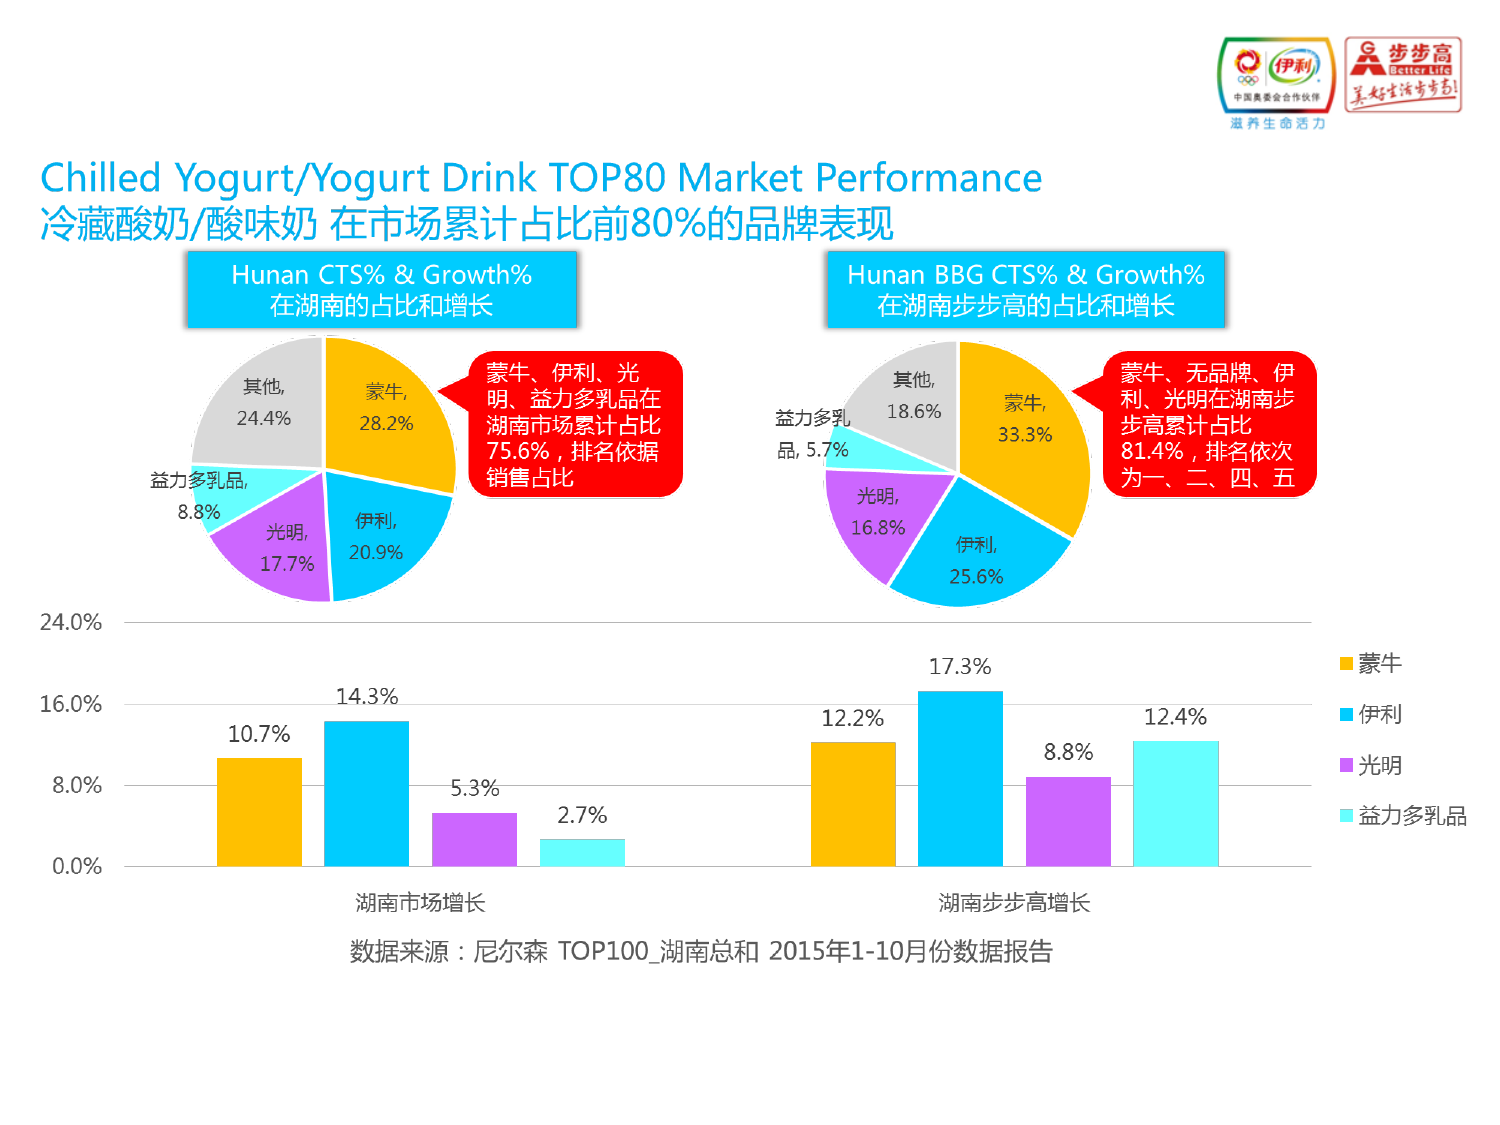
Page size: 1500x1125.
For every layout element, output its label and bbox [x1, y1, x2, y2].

picture [17, 24, 1483, 982]
